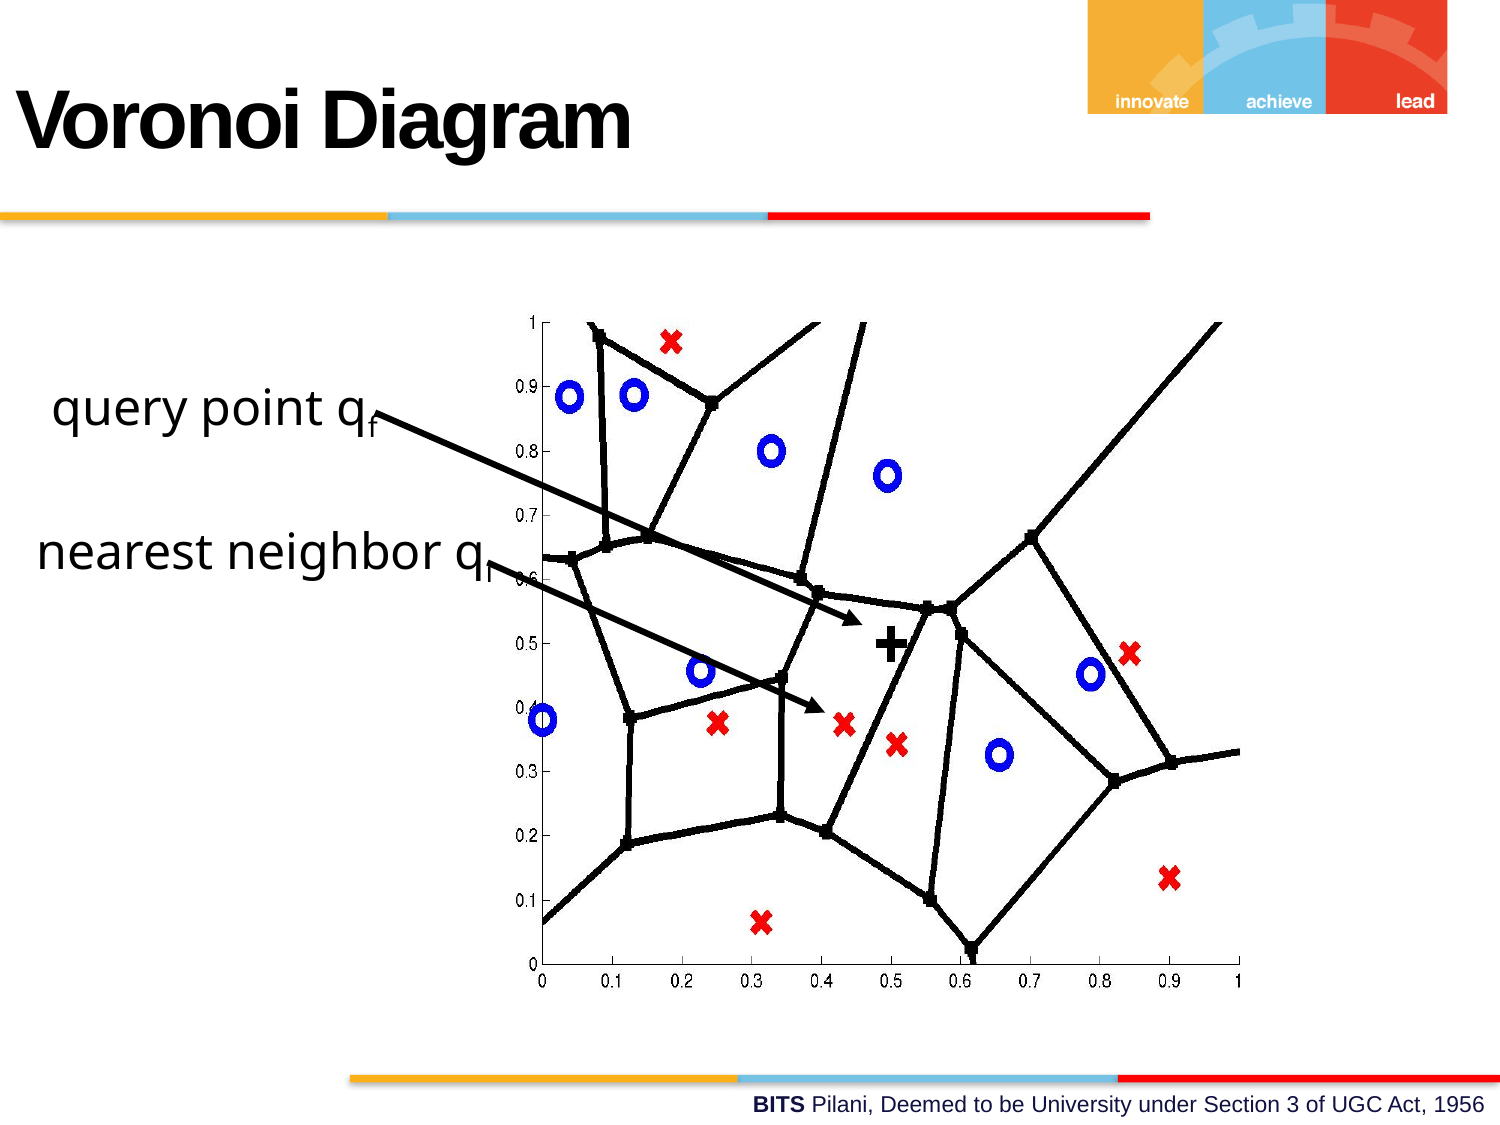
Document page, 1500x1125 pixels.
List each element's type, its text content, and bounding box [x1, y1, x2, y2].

text_box nearest neighbor qi [21, 512, 419, 596]
picture [424, 262, 1326, 1051]
picture [1087, 0, 1448, 114]
text_box query point qf [37, 367, 393, 451]
title Voronoi Diagram [0, 45, 1005, 185]
